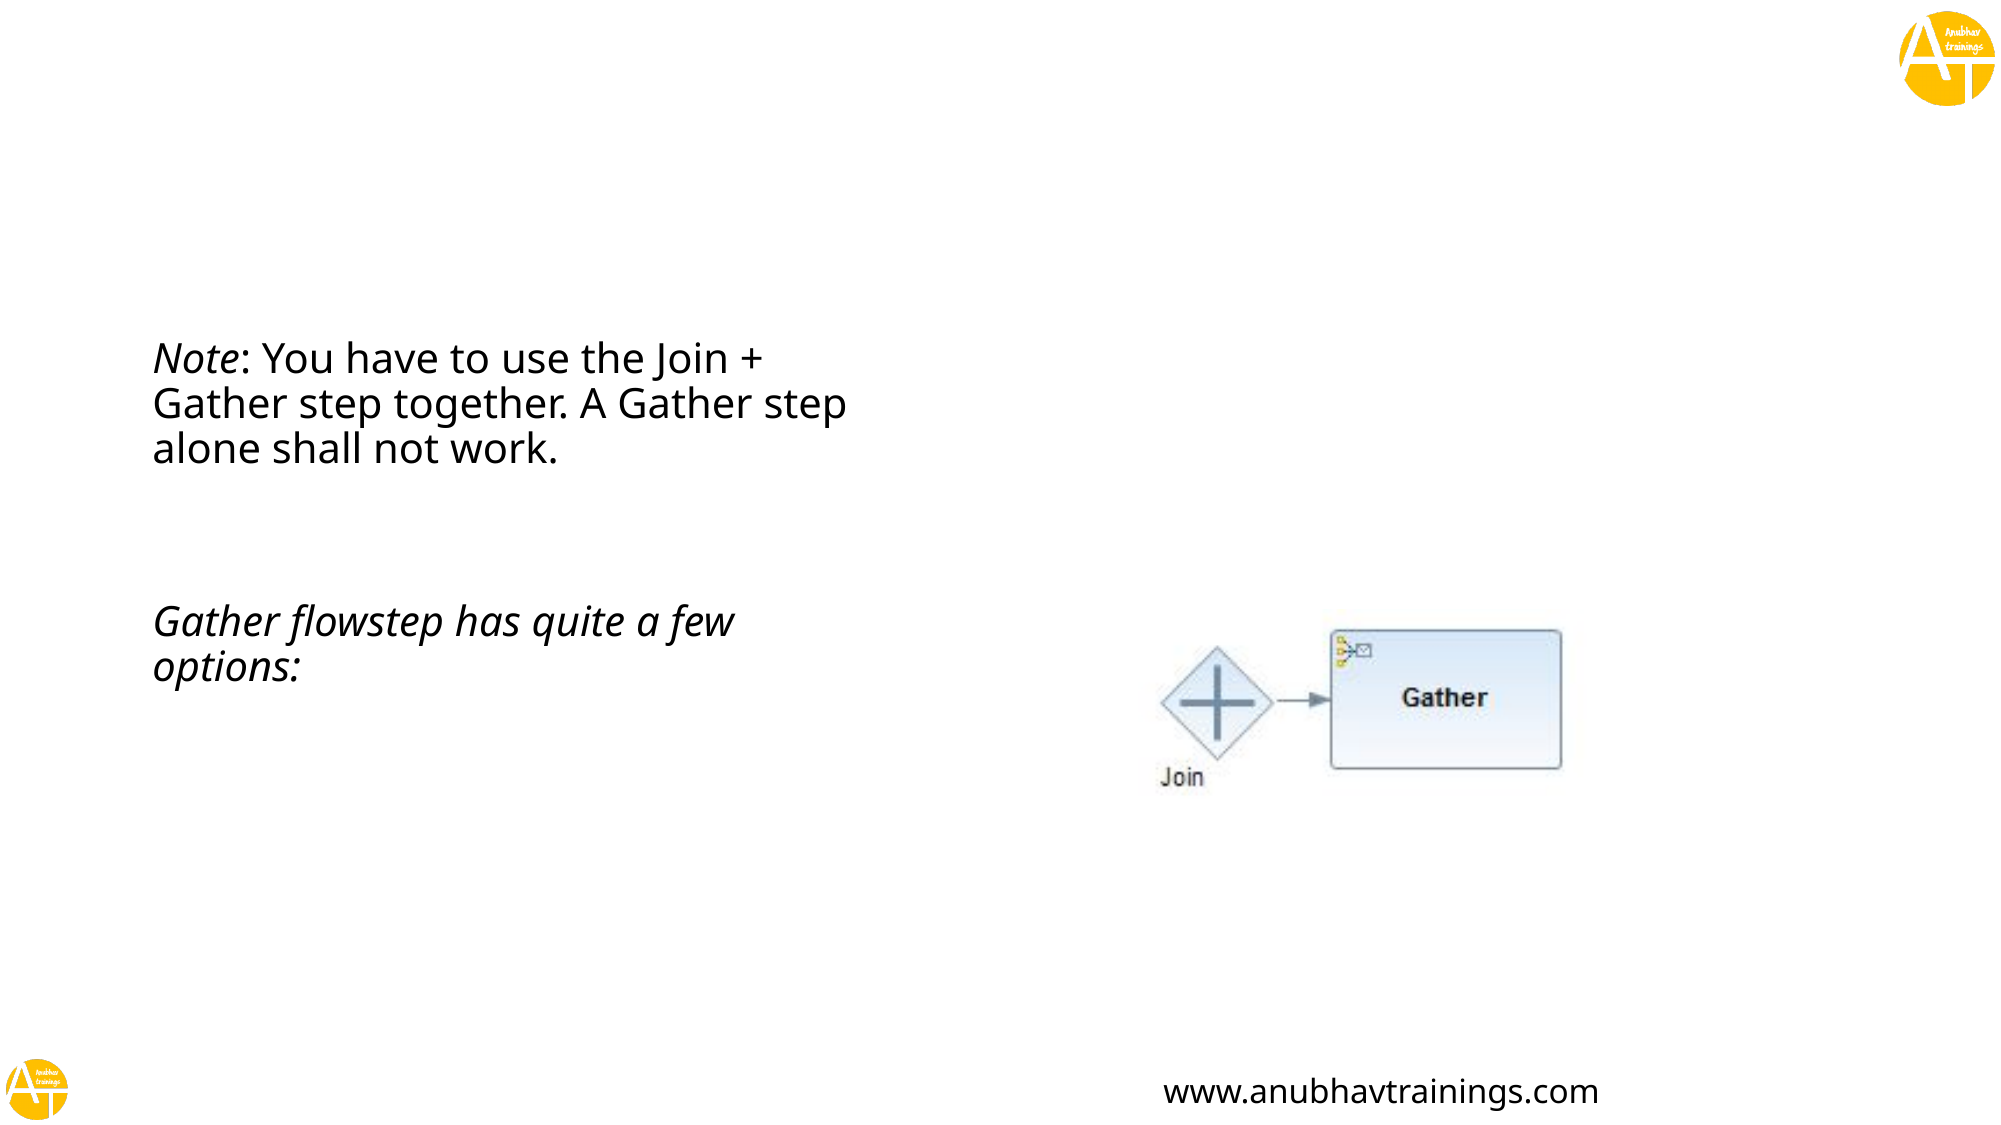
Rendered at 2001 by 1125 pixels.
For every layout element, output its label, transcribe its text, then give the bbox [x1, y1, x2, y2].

list Note: You have to use the Join + Gather step together. A Gather step alone shall not work. Gather flowstep has quite a few options: [137, 330, 895, 1014]
picture [1890, 5, 2000, 114]
picture [0, 1055, 71, 1125]
picture [1138, 609, 1593, 803]
